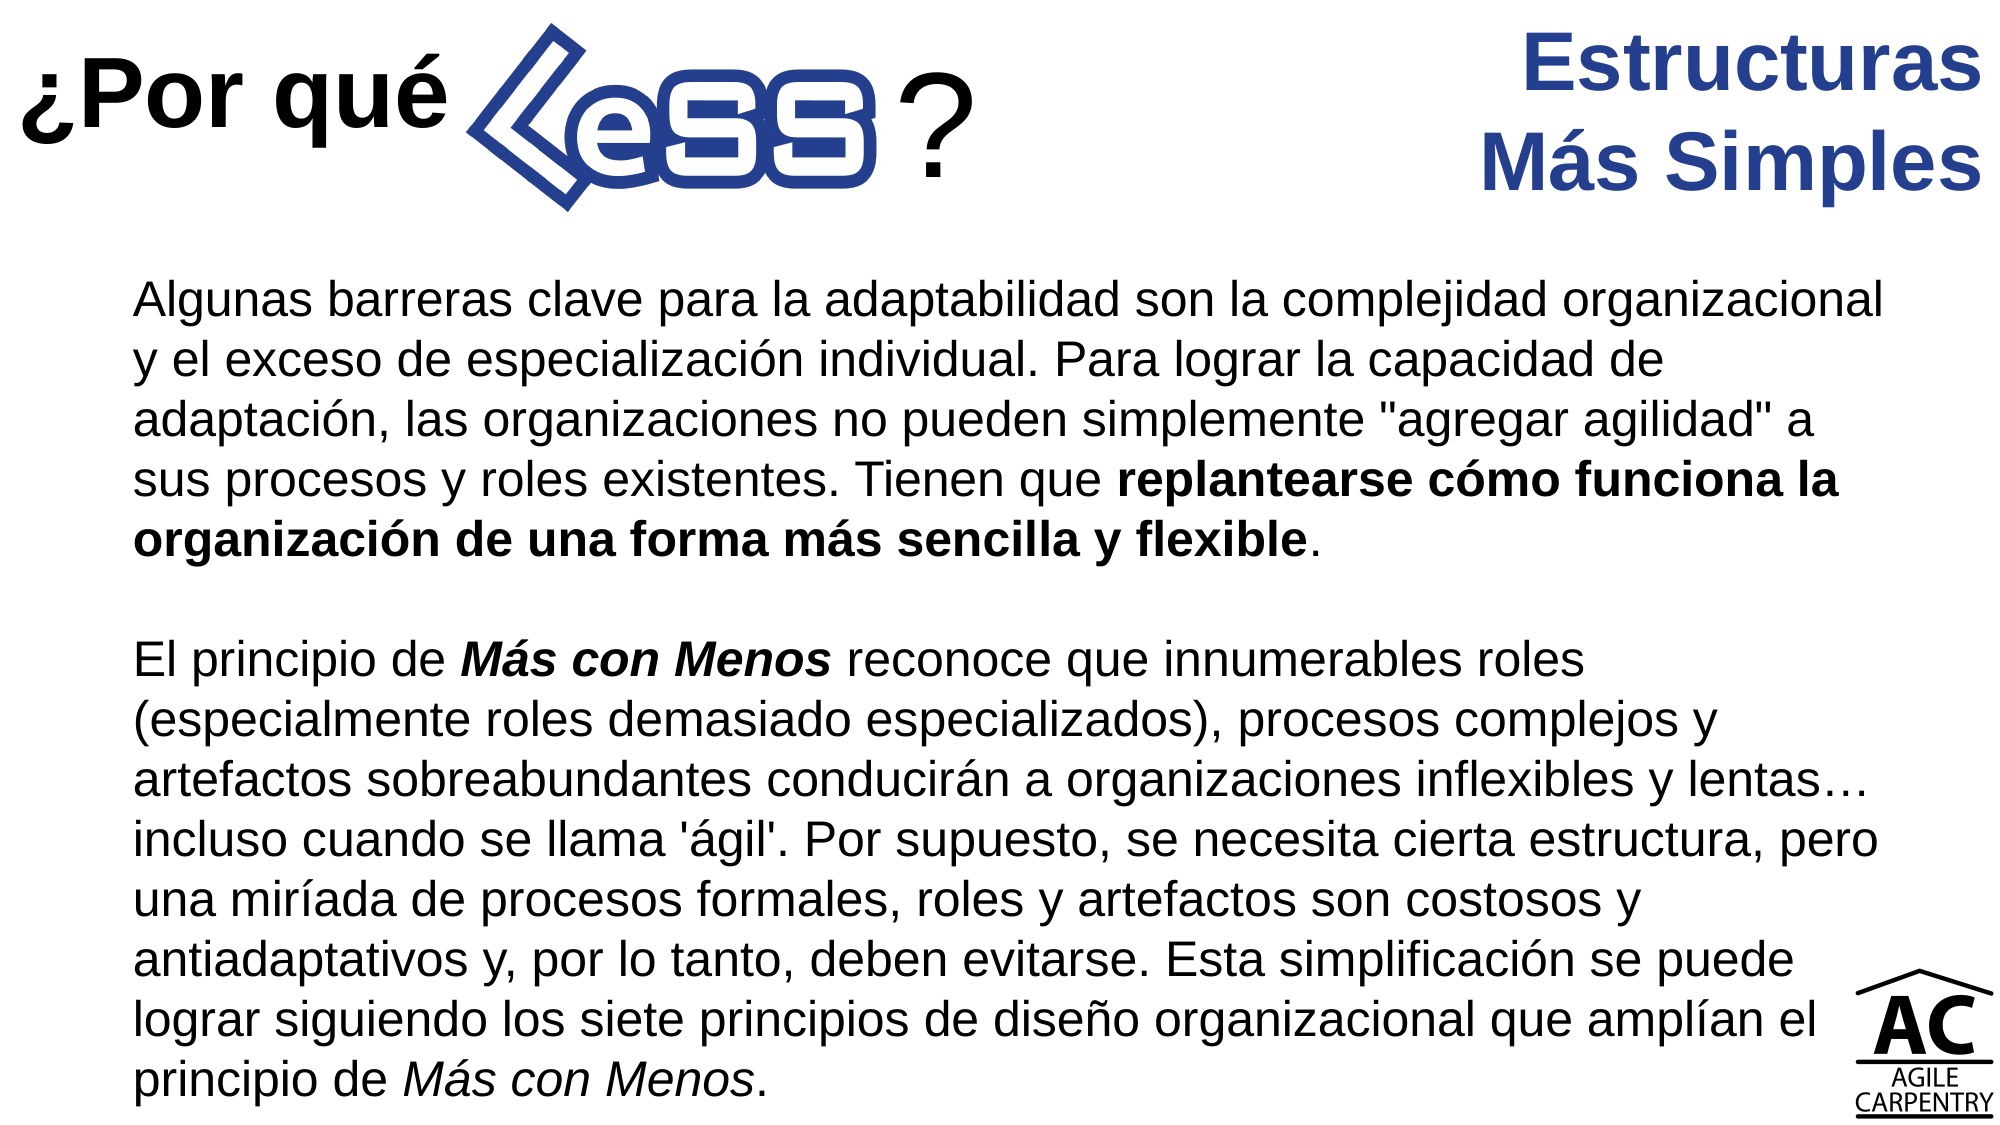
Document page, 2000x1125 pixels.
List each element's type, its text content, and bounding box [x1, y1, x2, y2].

text_box ¿Por qué [0, 20, 437, 155]
text_box Estructuras Más Simples [1464, 0, 1999, 215]
text_box ? [916, 19, 1015, 215]
picture [442, 0, 911, 240]
picture [1849, 968, 2000, 1119]
text_box Algunas barreras clave para la adaptabilidad son la complejidad organizacional y el exceso de especialización individual. Para lograr la capacidad de adaptación, las organizaciones no pueden simplemente "agregar agilidad" a sus procesos y roles existentes. Tienen que replantearse cómo funciona la organización de una forma más sencilla y flexible. El principio de Más con Menos reconoce que innumerables roles (especialmente roles demasiado especializados), procesos complejos y artefactos sobreabundantes conducirán a organizaciones inflexibles y lentas… incluso cuando se llama 'ágil'. Por supuesto, se necesita cierta estructura, pero una miríada de procesos formales, roles y artefactos son costosos y antiadaptativos y, por lo tanto, deben evitarse. Esta simplificación se puede lograr siguiendo los siete principios de diseño organizacional que amplían el principio de Más con Menos. [118, 259, 1912, 1125]
